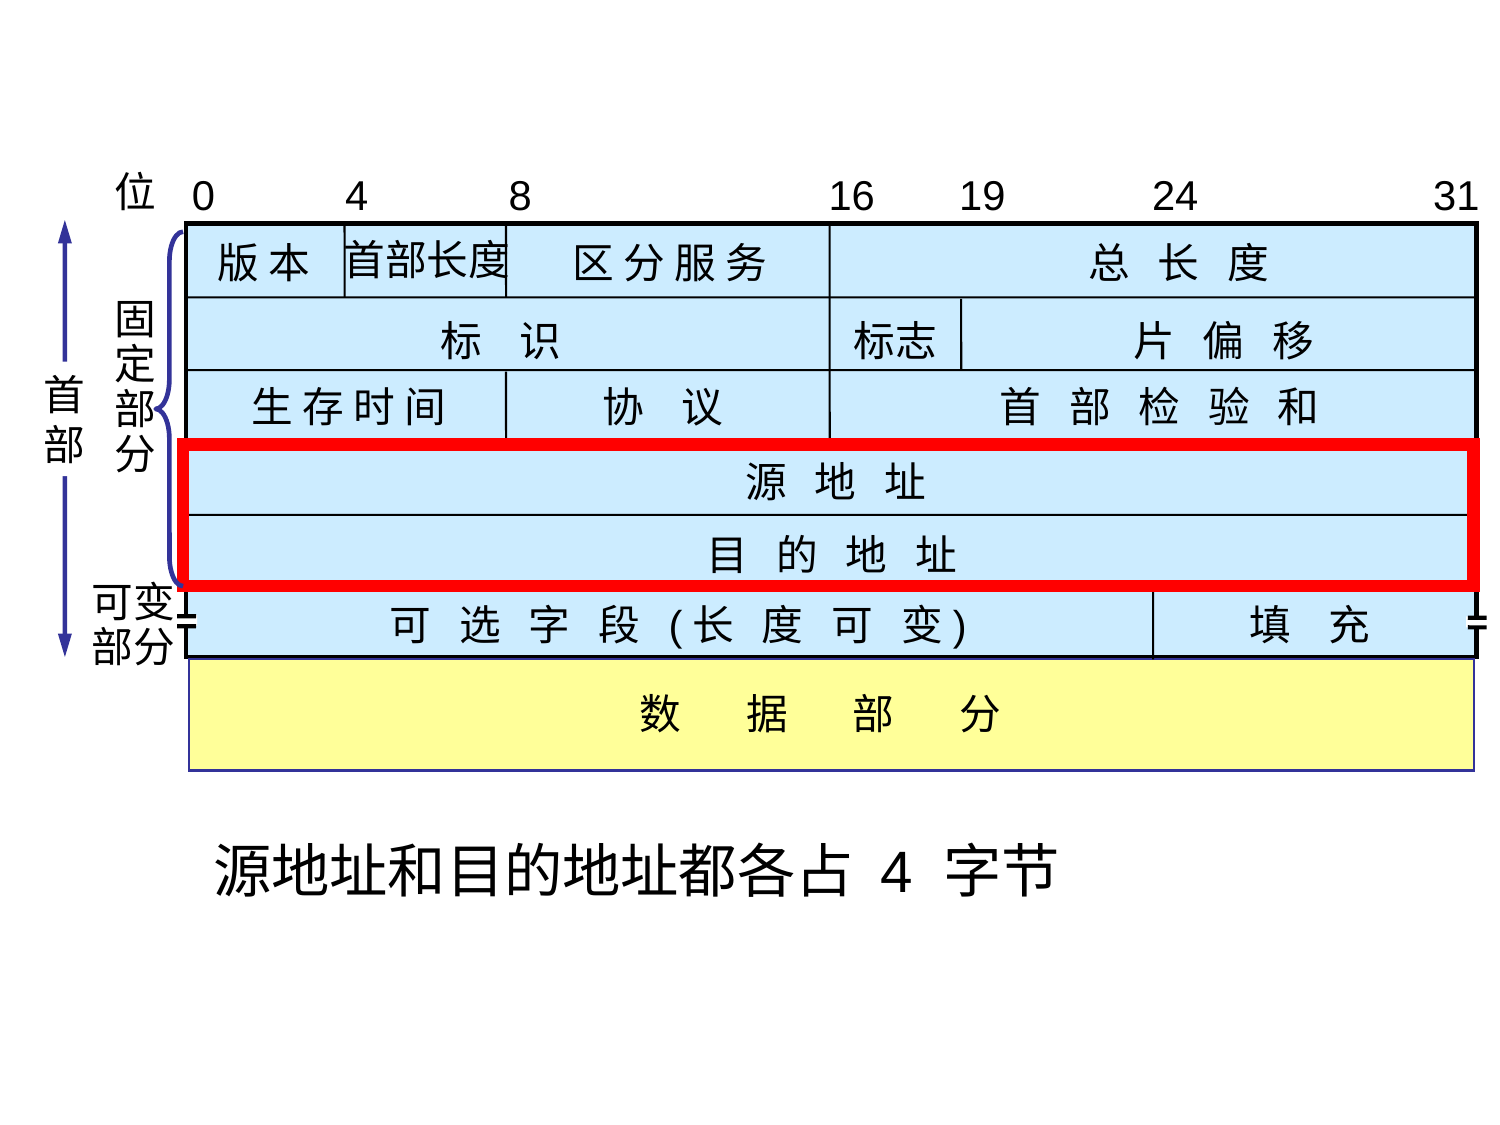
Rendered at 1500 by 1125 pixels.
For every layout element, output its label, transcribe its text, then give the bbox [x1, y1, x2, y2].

text_box 生 存 时 间 [236, 373, 462, 438]
text_box [186, 223, 344, 297]
text_box 标 识 [425, 307, 577, 372]
text_box 16 [813, 161, 890, 226]
text_box 8 [493, 161, 547, 226]
text_box [155, 231, 184, 583]
text_box 版 本 [202, 229, 326, 294]
text_box 总 长 度 [1073, 229, 1285, 294]
text_box [830, 298, 961, 370]
text_box [830, 223, 1477, 297]
text_box [962, 298, 1477, 370]
text_box 固 定 部 分 [100, 290, 169, 486]
text_box 可变 部分 [76, 574, 177, 679]
text_box 4 [330, 161, 384, 226]
text_box [830, 371, 1477, 438]
text_box 0 [177, 161, 230, 226]
text_box [186, 371, 829, 438]
text_box [58, 220, 72, 361]
text_box 24 [1137, 161, 1214, 226]
text_box 片 偏 移 [1118, 307, 1329, 372]
text_box [507, 223, 829, 297]
text_box 首 部 [28, 361, 100, 477]
text_box [345, 291, 506, 297]
text_box 协 议 [587, 373, 738, 438]
text_box 区 分 服 务 [557, 229, 783, 294]
text_box [186, 298, 829, 370]
text_box [58, 477, 72, 657]
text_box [1476, 616, 1488, 628]
text_box 首部长度 [328, 226, 526, 291]
text_box 首 部 检 验 和 [984, 373, 1335, 438]
text_box 位 [99, 158, 172, 224]
text_box 19 [944, 161, 1021, 226]
text_box 标志 [839, 307, 953, 372]
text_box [182, 444, 1474, 913]
text_box 31 [1418, 161, 1495, 226]
